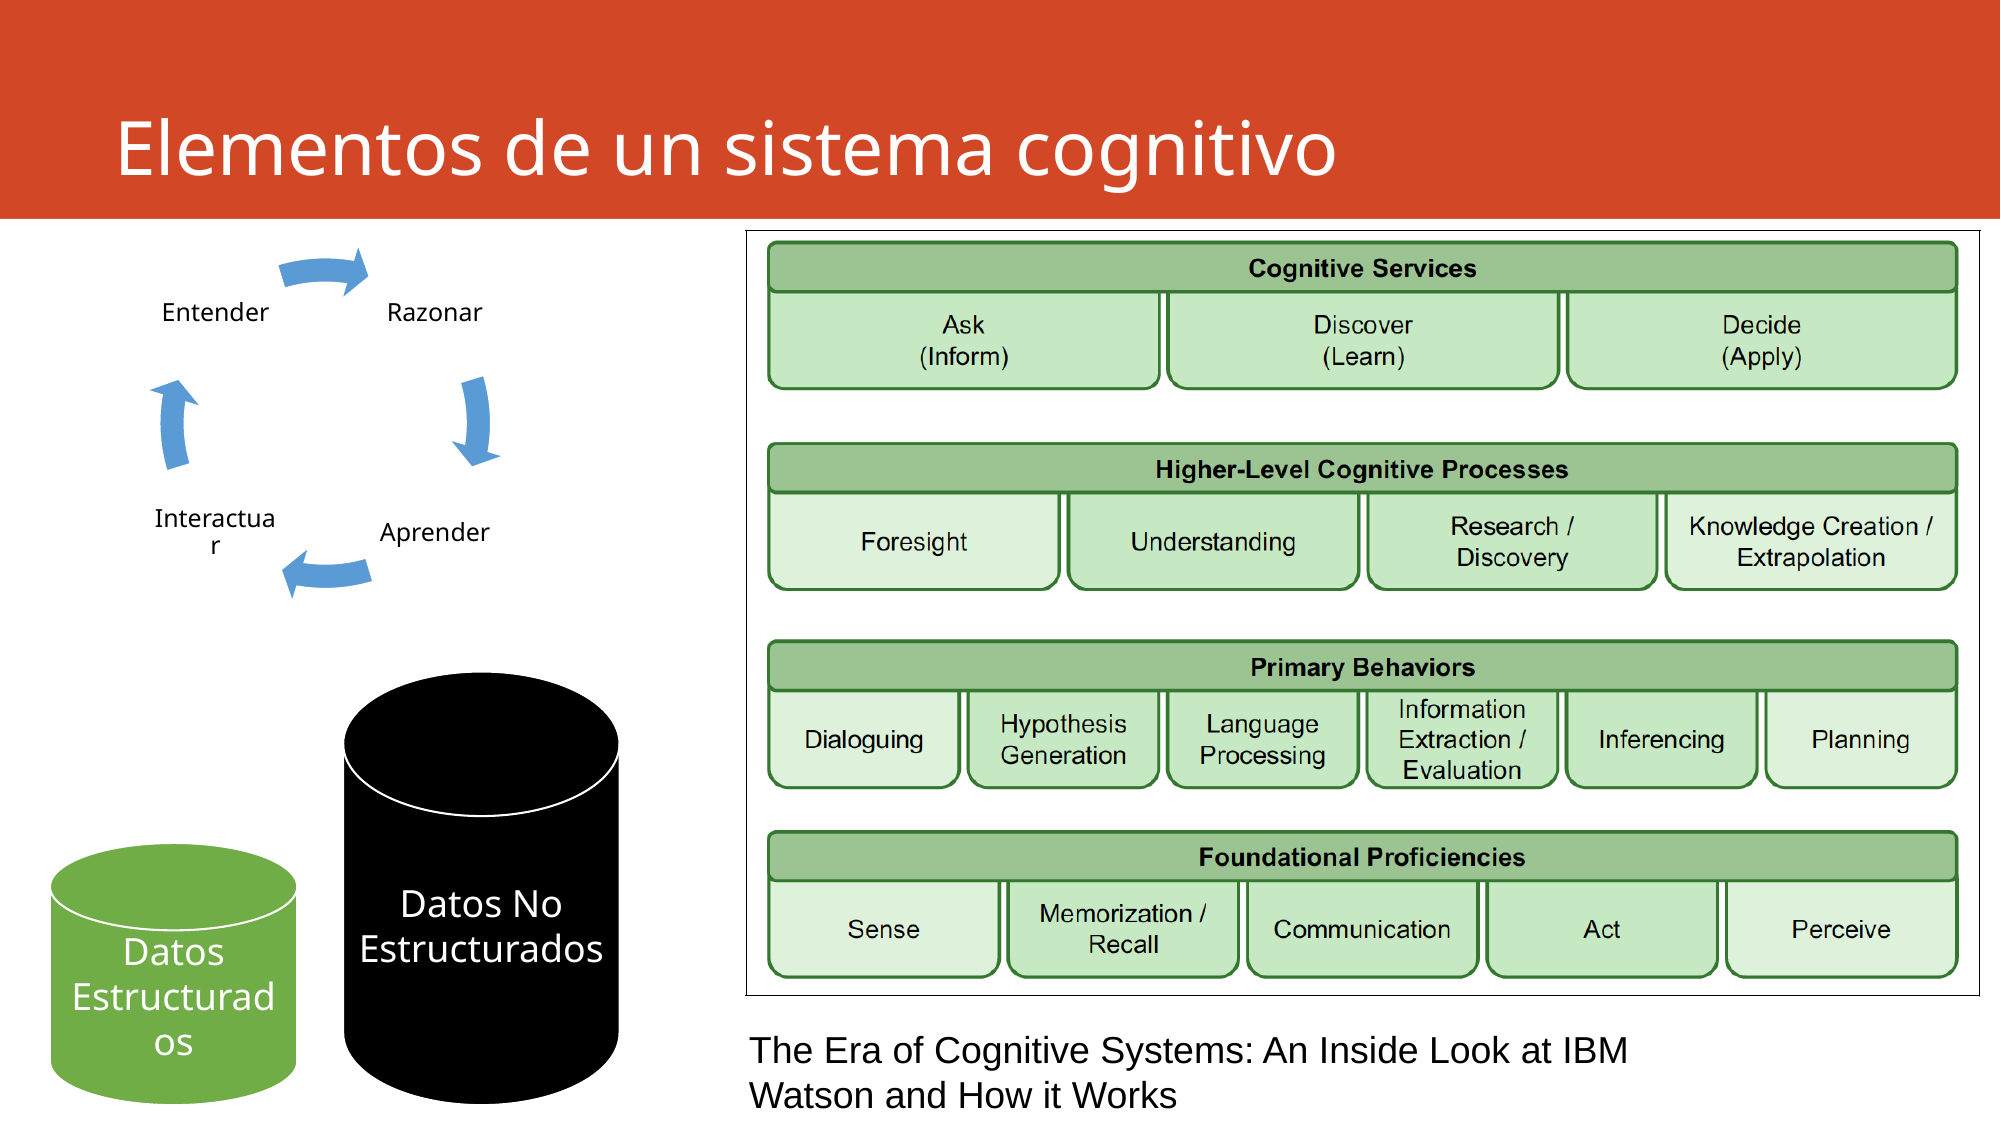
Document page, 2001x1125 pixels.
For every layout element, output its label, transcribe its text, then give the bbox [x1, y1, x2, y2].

text_box Datos Estructurados [48, 841, 299, 1107]
picture [734, 219, 1988, 1003]
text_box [49, 240, 601, 606]
title Elementos de un sistema cognitivo [99, 0, 1863, 199]
text_box Datos No Estructurados [342, 670, 621, 1107]
text_box The Era of Cognitive Systems: An Inside Look at IBM Watson and How it Works [734, 1018, 1735, 1124]
